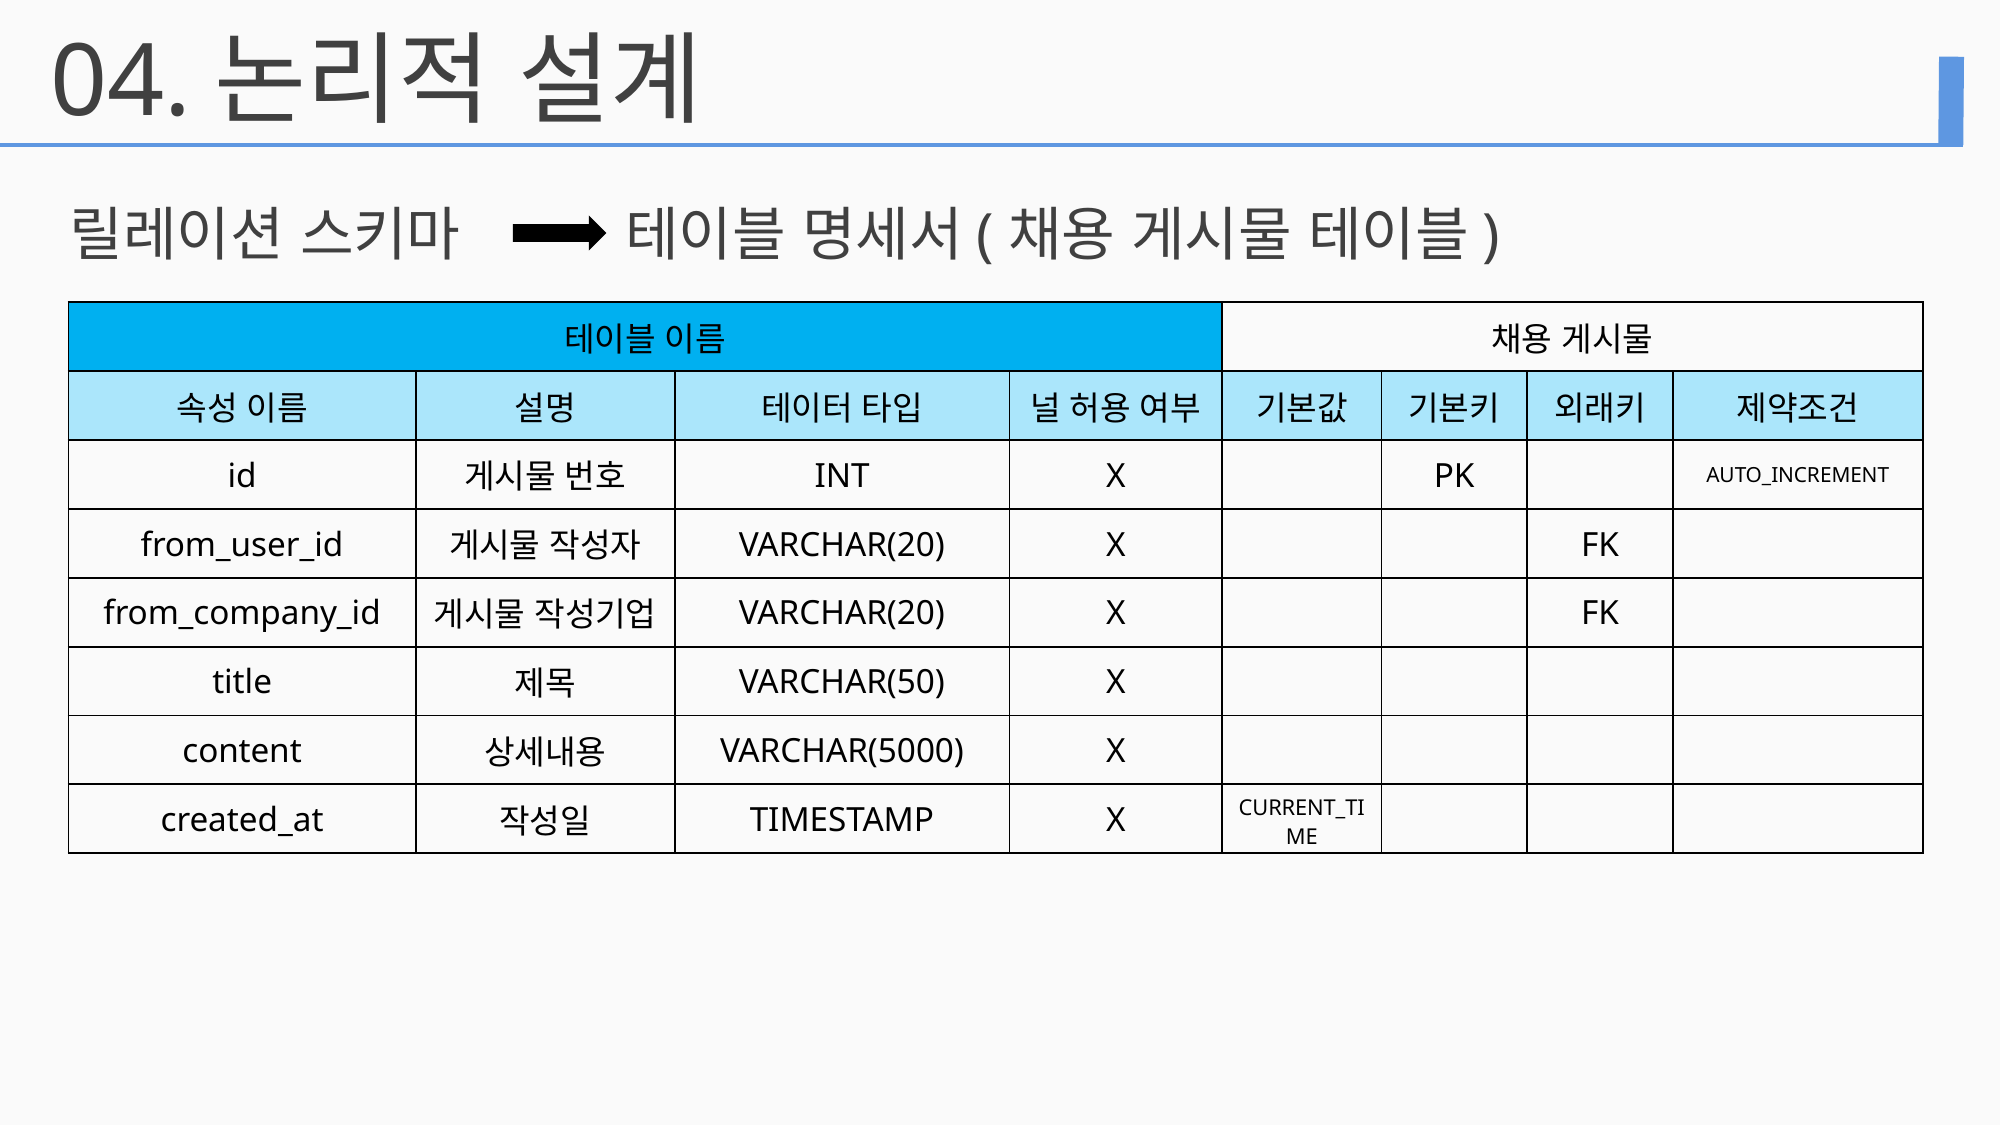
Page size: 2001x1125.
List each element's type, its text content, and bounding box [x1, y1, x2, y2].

table_cell VARCHAR(20) [676, 510, 1009, 577]
table_cell 게시물 작성기업 [417, 579, 674, 646]
table_cell 작성일 [417, 785, 674, 852]
table_cell 설명 [417, 372, 674, 439]
table_cell 제약조건 [1674, 372, 1922, 439]
text_box 04. [35, 8, 199, 143]
table_header 테이블 이름 [69, 303, 1221, 370]
table_cell [1528, 716, 1672, 783]
table_cell created_at [69, 785, 415, 852]
table_cell [1382, 648, 1526, 715]
table_cell [1528, 648, 1672, 715]
table_cell TIMESTAMP [676, 785, 1009, 852]
table_cell VARCHAR(20) [676, 579, 1009, 646]
table_cell [1382, 579, 1526, 646]
table_cell [1382, 785, 1526, 852]
table_cell 기본값 [1223, 372, 1381, 439]
table_cell 게시물 작성자 [417, 510, 674, 577]
table_cell 널 허용 여부 [1010, 372, 1221, 439]
table_cell 게시물 번호 [417, 441, 674, 508]
table_cell CURRENT_TIME [1223, 785, 1381, 852]
table_cell FK [1528, 510, 1672, 577]
table_cell X [1010, 510, 1221, 577]
table_cell 제목 [417, 648, 674, 715]
text_box 논리적 설계 [199, 8, 718, 144]
table_header 채용 게시물 [1223, 303, 1922, 370]
table_cell content [69, 716, 415, 783]
table_cell from_company_id [69, 579, 415, 646]
table_cell AUTO_INCREMENT [1674, 441, 1922, 508]
table_cell X [1010, 716, 1221, 783]
table_cell X [1010, 441, 1221, 508]
text_box 릴레이션 스키마 [54, 190, 476, 275]
table_cell [1382, 716, 1526, 783]
table_cell PK [1382, 441, 1526, 508]
table_cell [1223, 648, 1381, 715]
table_cell [1674, 716, 1922, 783]
table_cell 기본키 [1382, 372, 1526, 439]
table_cell FK [1528, 579, 1672, 646]
table_cell title [69, 648, 415, 715]
table_cell [1223, 441, 1381, 508]
table_cell [1674, 785, 1922, 852]
table_cell X [1010, 648, 1221, 715]
table_cell VARCHAR(50) [676, 648, 1009, 715]
table_cell [1223, 579, 1381, 646]
table_cell [1674, 648, 1922, 715]
table_cell [1223, 510, 1381, 577]
table_cell VARCHAR(5000) [676, 716, 1009, 783]
table_cell id [69, 441, 415, 508]
table_cell INT [676, 441, 1009, 508]
table_cell [1528, 785, 1672, 852]
table_cell 속성 이름 [69, 372, 415, 439]
text_box [511, 212, 608, 254]
table_cell X [1010, 785, 1221, 852]
table_cell from_user_id [69, 510, 415, 577]
table_cell 테이터 타입 [676, 372, 1009, 439]
table_cell 외래키 [1528, 372, 1672, 439]
table_cell [1382, 510, 1526, 577]
table_cell X [1010, 579, 1221, 646]
table_cell [1674, 510, 1922, 577]
table_cell 상세내용 [417, 716, 674, 783]
table_cell [1223, 716, 1381, 783]
table_cell [1528, 441, 1672, 508]
text_box 테이블 명세서(채용 게시물 테이블) [610, 190, 1515, 275]
table_cell [1674, 579, 1922, 646]
